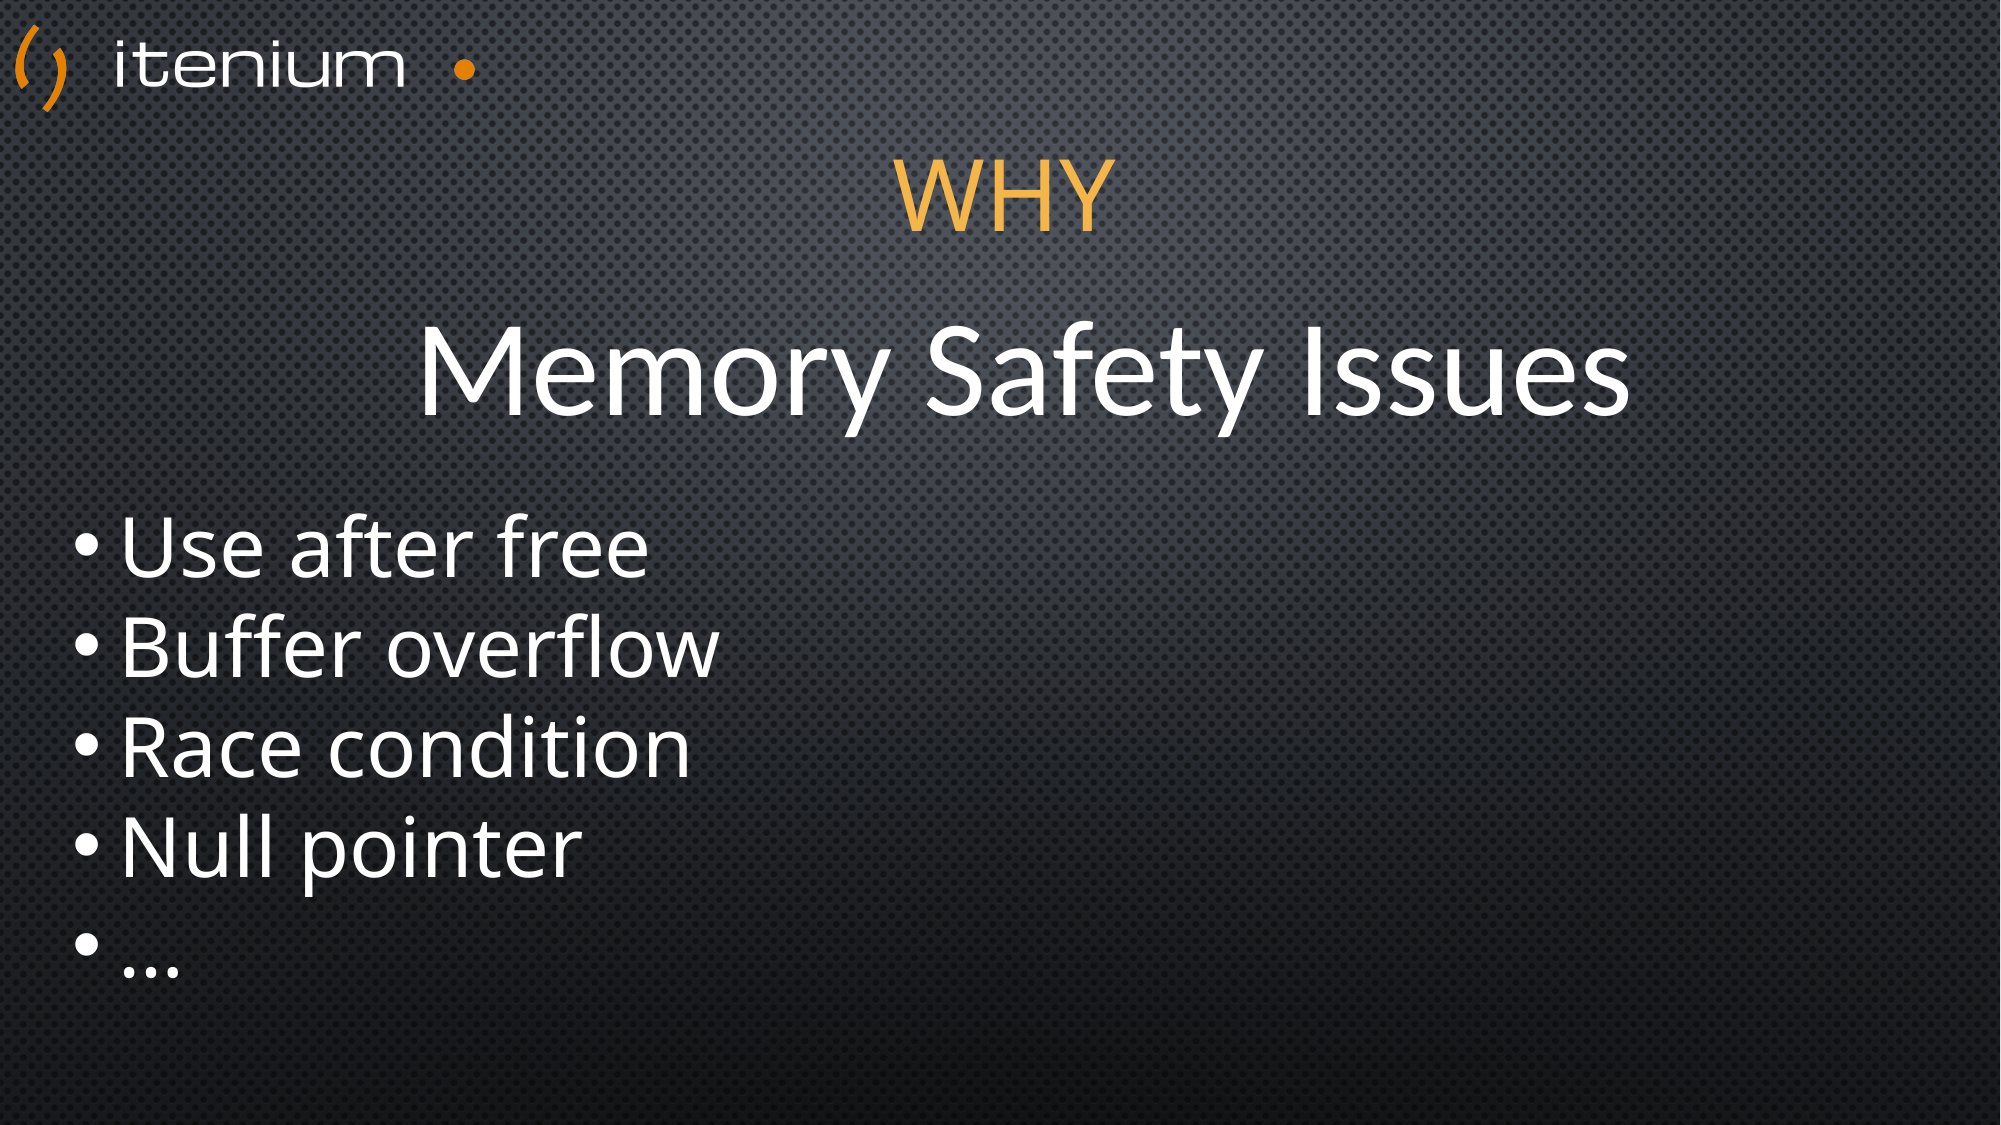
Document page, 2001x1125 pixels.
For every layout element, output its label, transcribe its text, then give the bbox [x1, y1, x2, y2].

title WHY [57, 118, 1951, 259]
text_box Memory Safety Issues [49, 259, 2000, 451]
text_box Use after free Buffer overflow Race condition Null pointer … [57, 486, 1219, 1002]
picture [0, 0, 508, 138]
